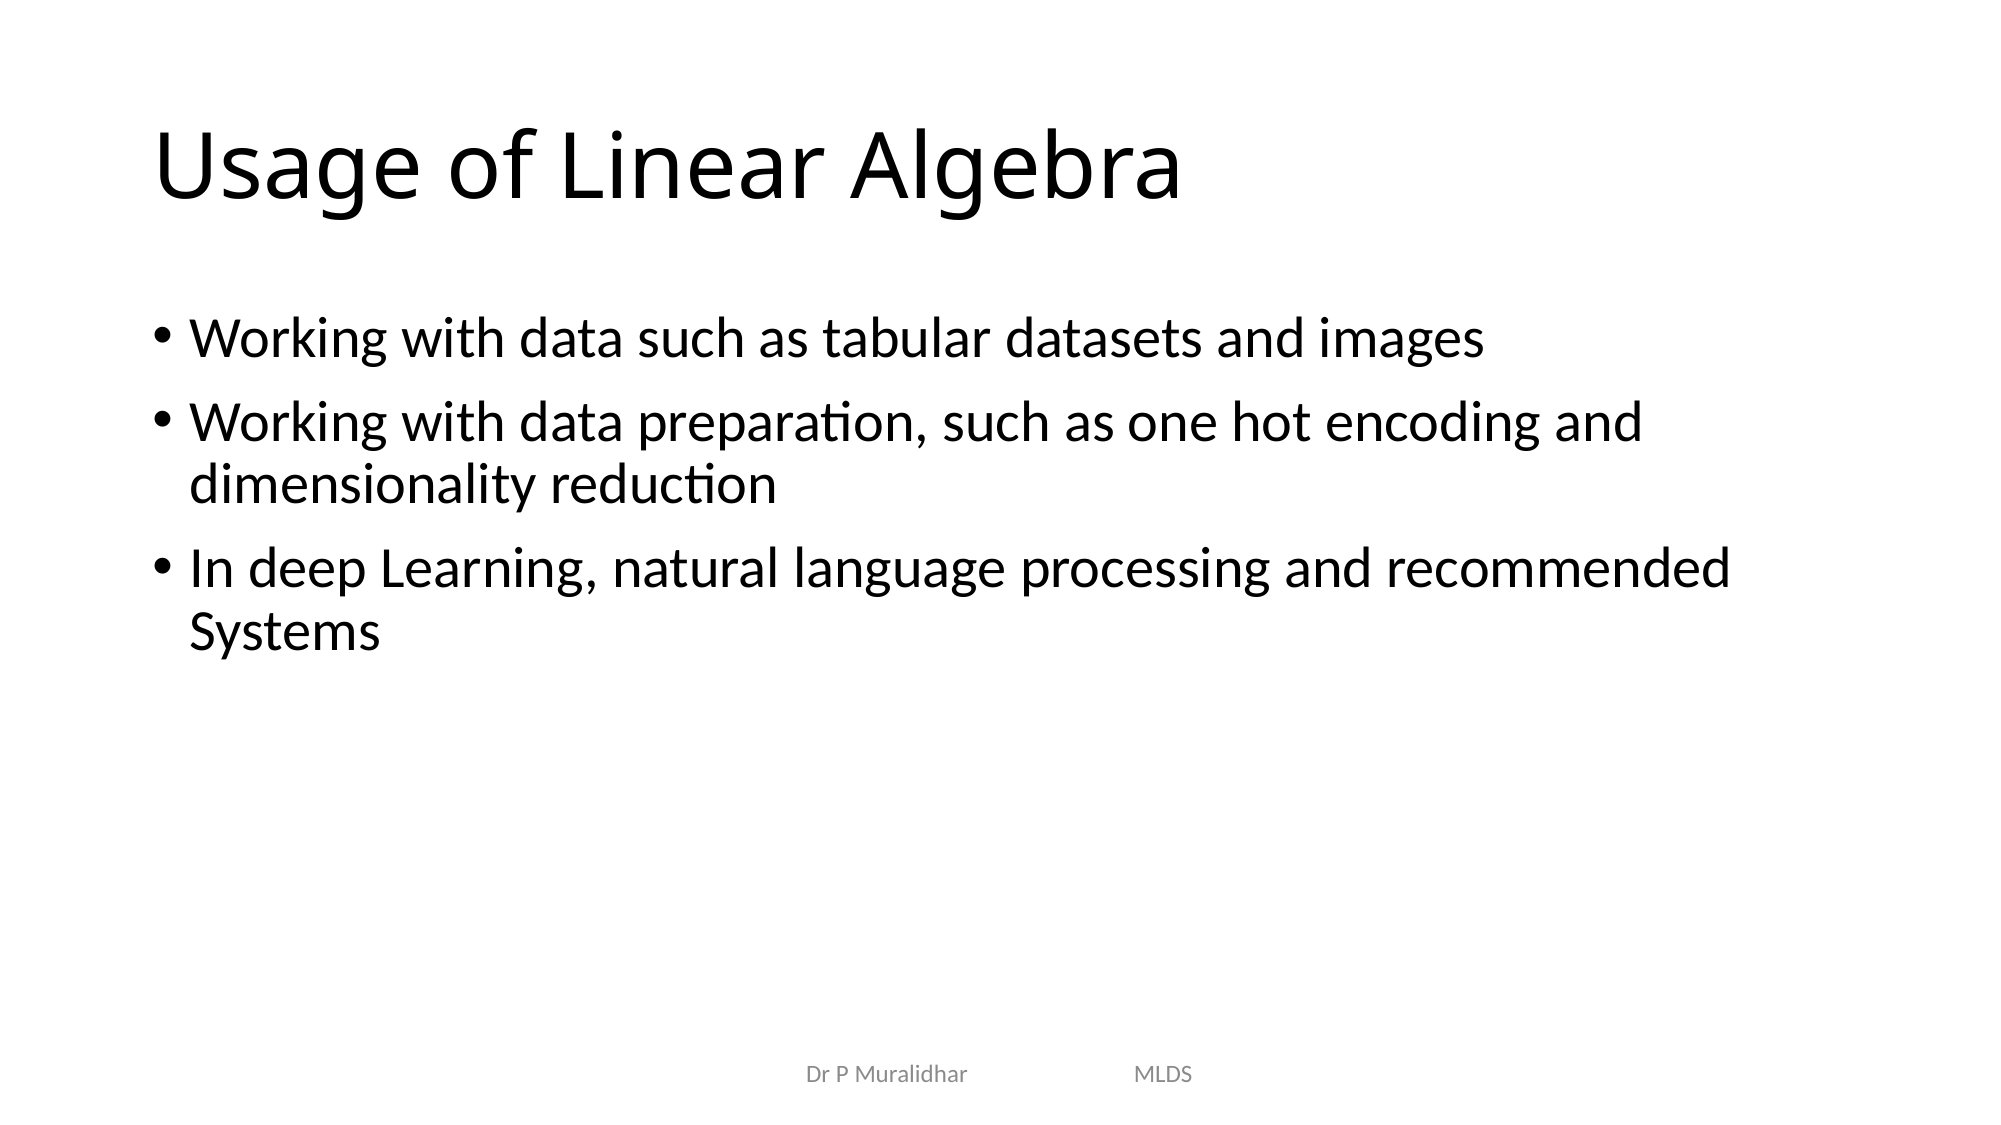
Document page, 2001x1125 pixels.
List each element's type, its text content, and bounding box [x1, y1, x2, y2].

footer Dr P Muralidhar MLDS [662, 1042, 1338, 1103]
title Usage of Linear Algebra [137, 59, 1863, 278]
list Working with data such as tabular datasets and images Working with data preparation, such as one hot encoding and dimensionality reduction In deep Learning, natural language processing and recommended Systems [137, 299, 1863, 1014]
